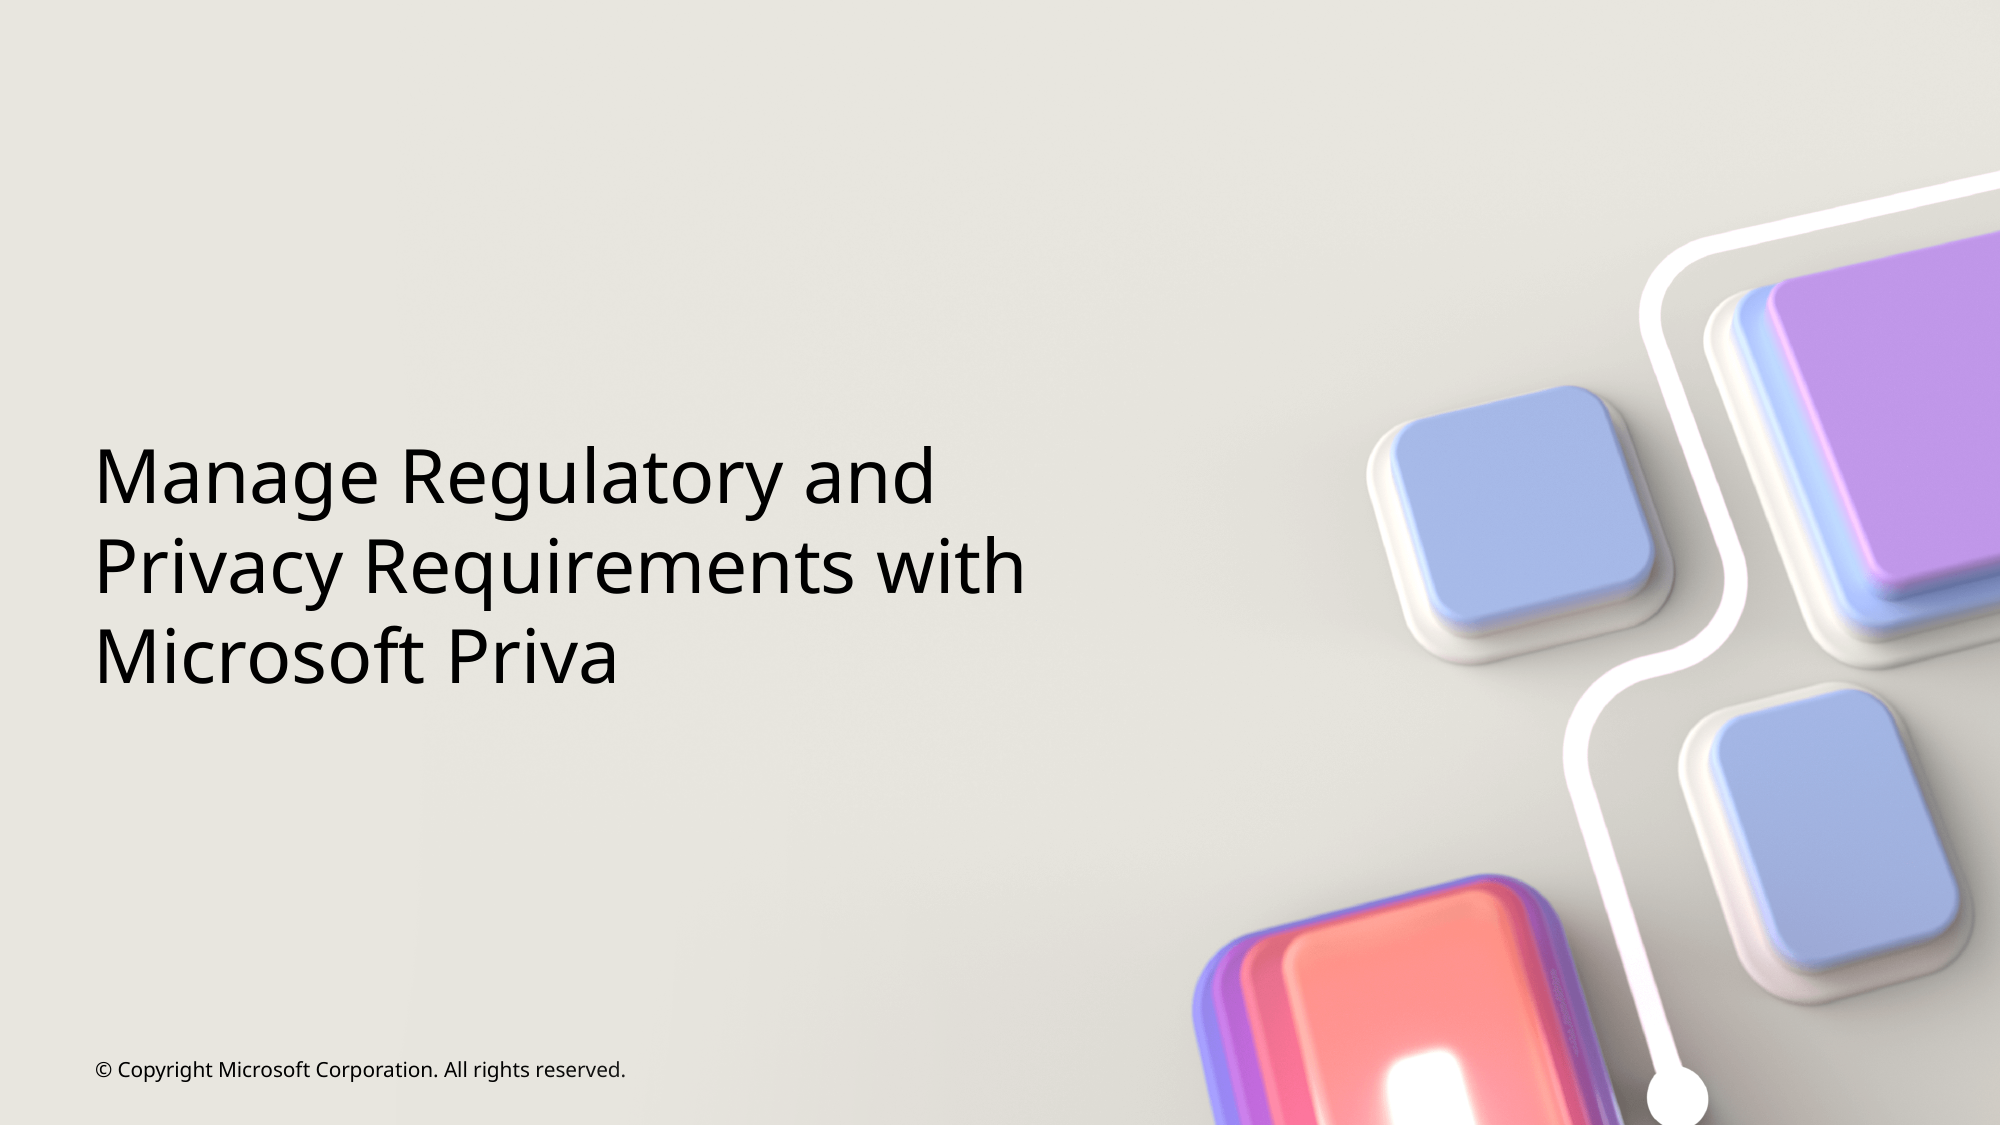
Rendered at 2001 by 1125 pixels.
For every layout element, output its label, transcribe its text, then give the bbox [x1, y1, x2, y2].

title Manage Regulatory and Privacy Requirements with Microsoft Priva [93, 426, 1135, 699]
picture [396, 0, 2000, 1125]
